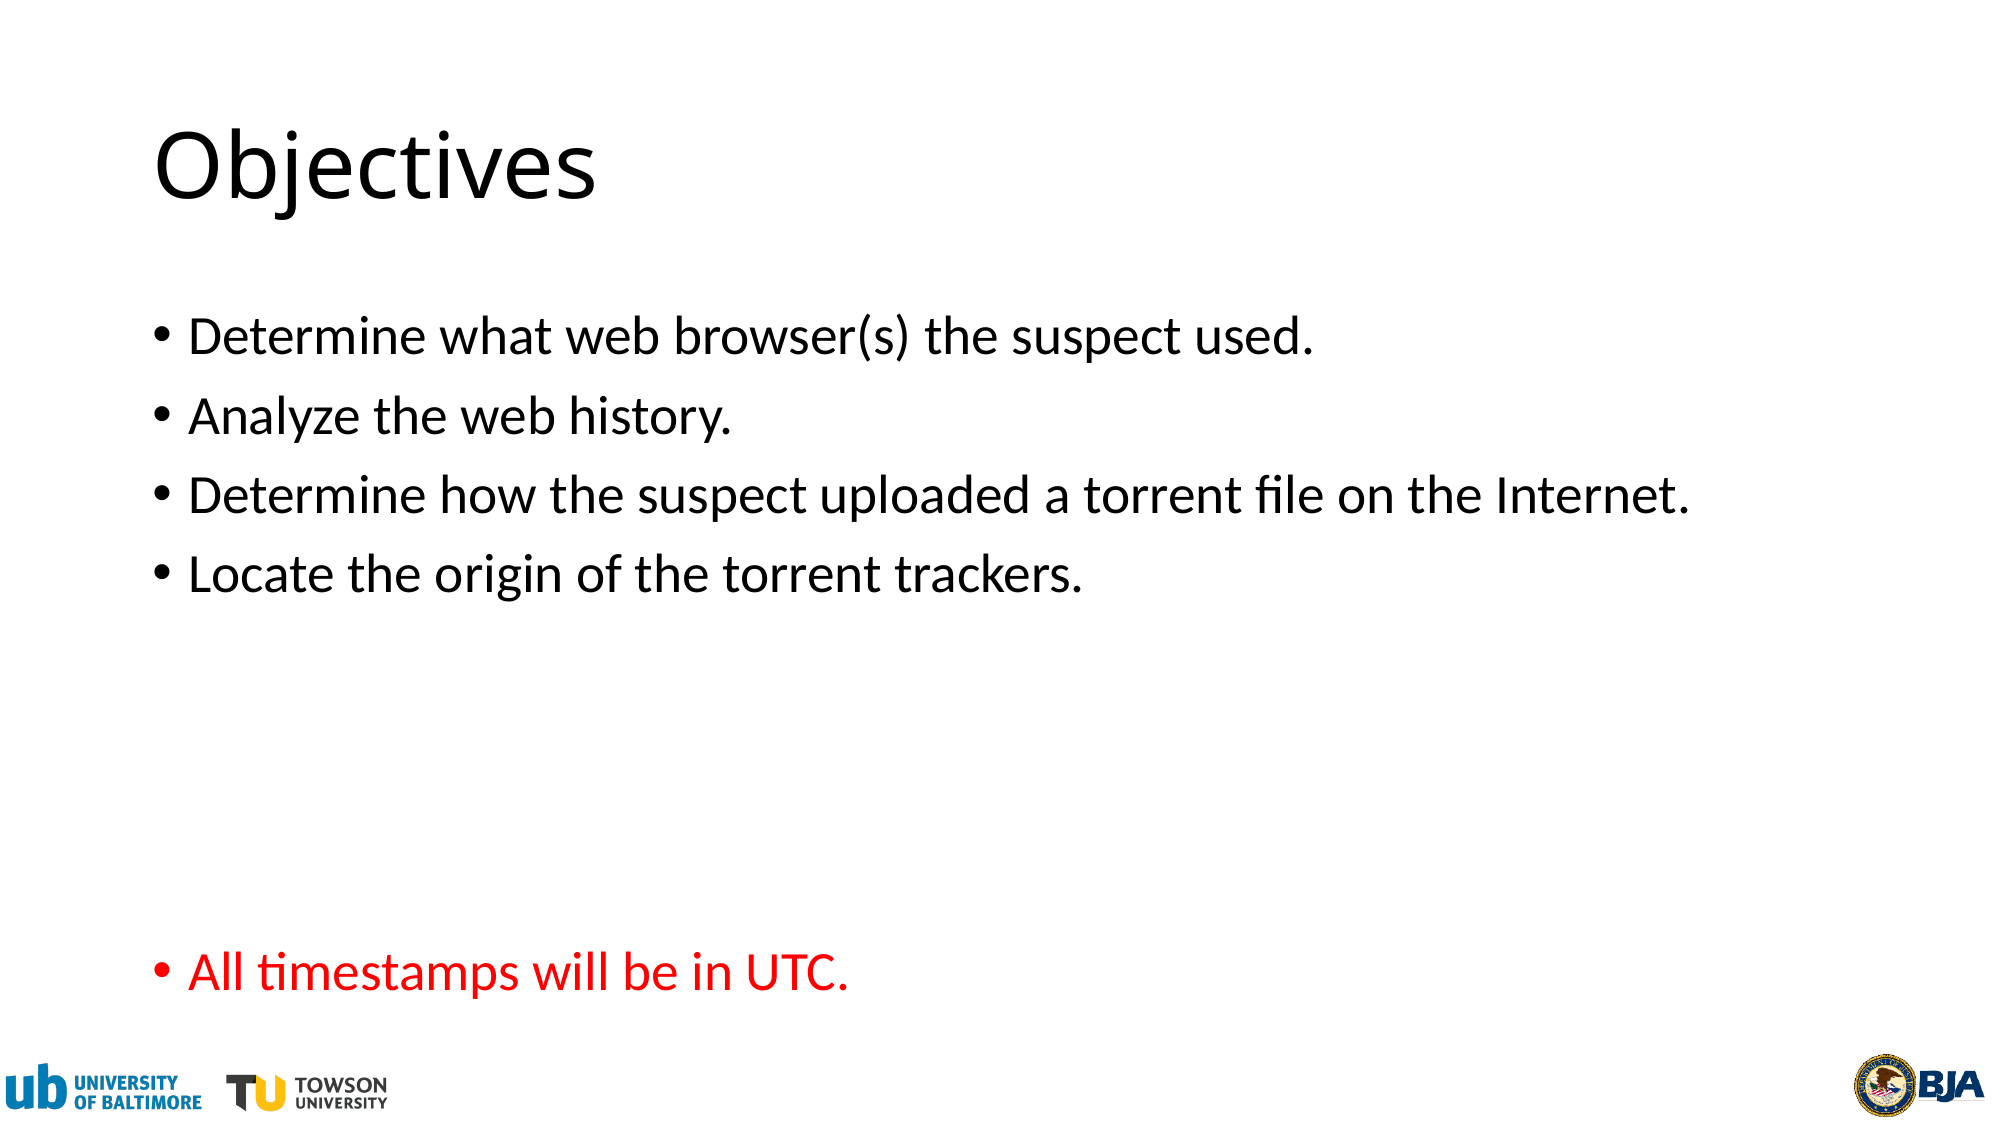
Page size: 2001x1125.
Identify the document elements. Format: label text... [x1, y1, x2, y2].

list Determine what web browser(s) the suspect used. Analyze the web history. Determine how the suspect uploaded a torrent file on the Internet. Locate the origin of the torrent trackers. All timestamps will be in UTC. [137, 299, 1863, 1014]
picture [0, 1031, 407, 1125]
title Objectives [137, 59, 1863, 278]
picture [1854, 1054, 1986, 1117]
